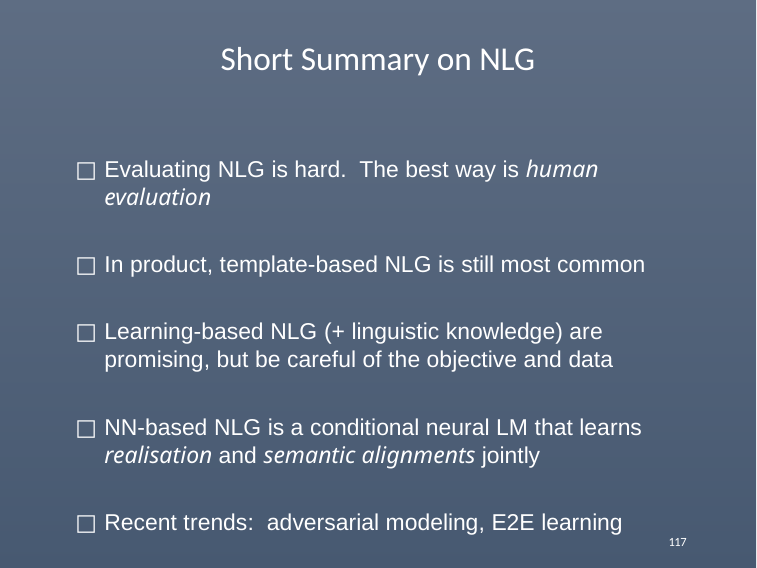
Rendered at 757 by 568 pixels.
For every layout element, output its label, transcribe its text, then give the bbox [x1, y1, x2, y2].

title Short Summary on NLG [51, 9, 705, 105]
text_box Evaluating NLG is hard. The best way is human evaluation In product, template-based NLG is still most common Learning-based NLG (+ linguistic knowledge) are promising, but be careful of the objective and data NN-based NLG is a conditional neural LM that learns realisation and semantic alignments jointly Recent trends: adversarial modeling, E2E learning [73, 154, 680, 536]
slide_number 117 [534, 526, 705, 557]
